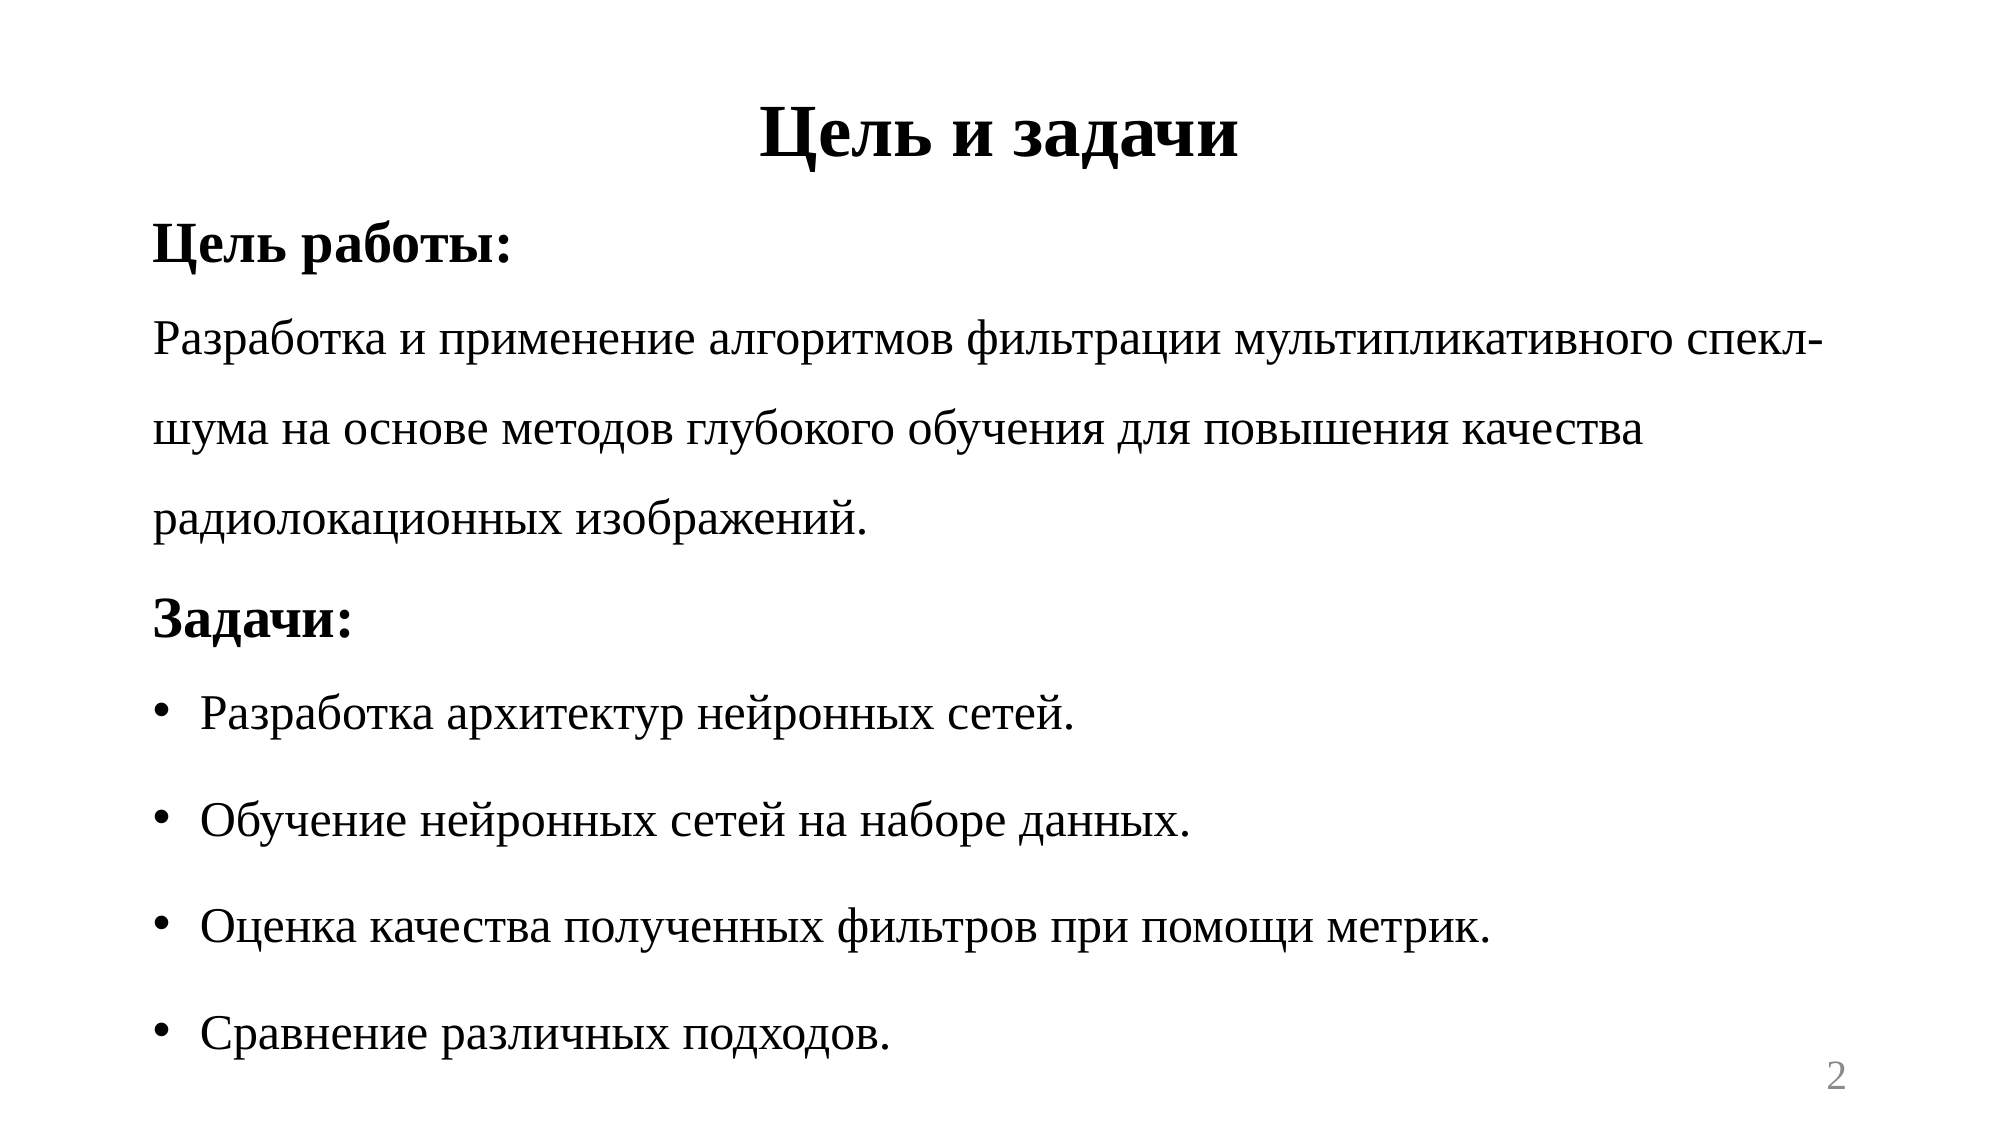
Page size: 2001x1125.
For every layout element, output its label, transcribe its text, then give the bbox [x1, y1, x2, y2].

title Цель и задачи [174, 59, 1826, 162]
text_box Цель работы: Разработка и применение алгоритмов фильтрации мультипликативного спекл-шума на основе методов глубокого обучения для повышения качества радиолокационных изображений. Задачи: Разработка архитектур нейронных сетей. Обучение нейронных сетей на наборе данных. Оценка качества полученных фильтров при помощи метрик. Сравнение различных подходов. [138, 162, 1863, 1067]
slide_number 2 [1412, 1042, 1863, 1103]
